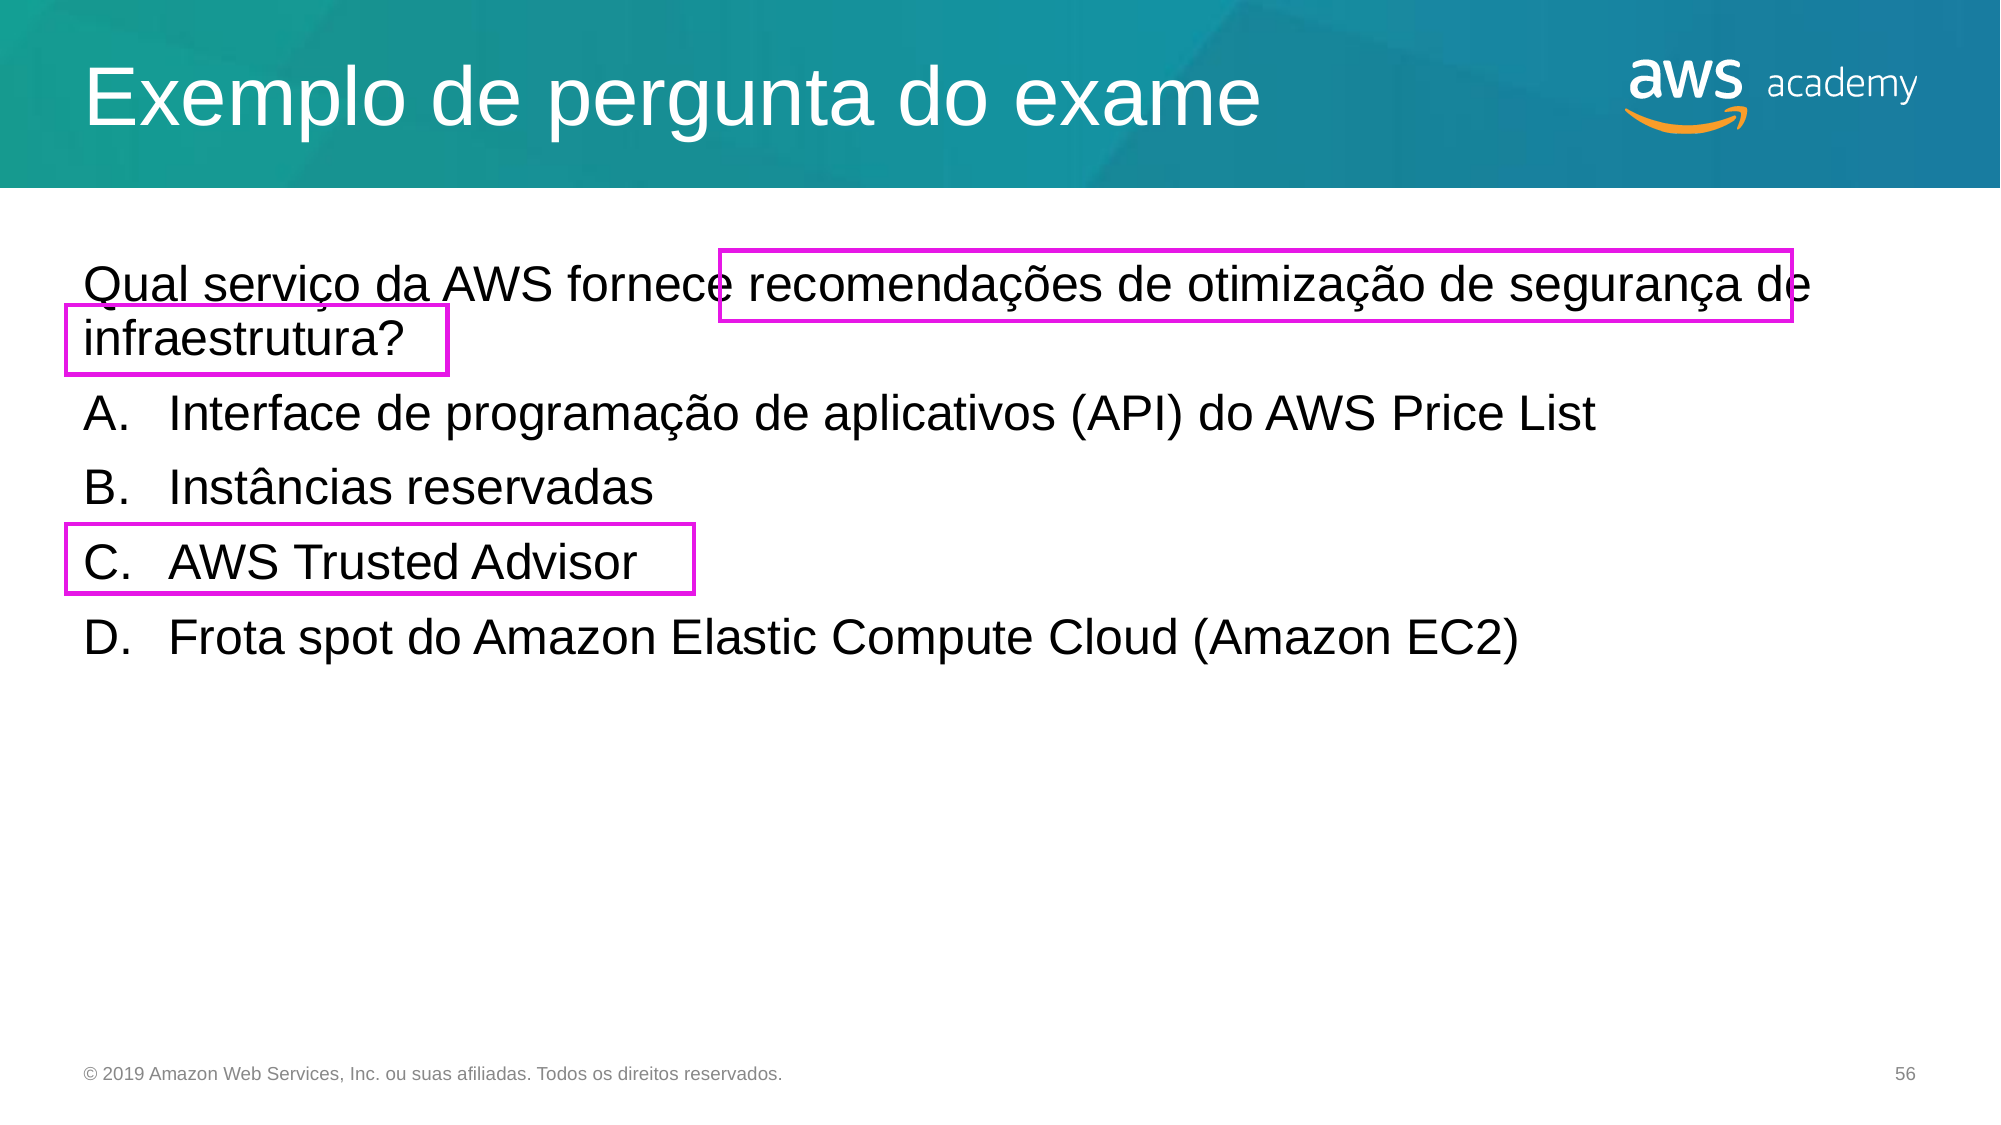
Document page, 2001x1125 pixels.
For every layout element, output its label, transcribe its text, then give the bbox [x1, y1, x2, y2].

picture [0, 0, 2000, 188]
footer © 2019 Amazon Web Services, Inc. ou suas afiliadas. Todos os direitos reservados. [68, 1042, 839, 1103]
list Qual serviço da AWS fornece recomendações de otimização de segurança de infraestrutura? Interface de programação de aplicativos (API) do AWS Price List Instâncias reservadas AWS Trusted Advisor Frota spot do Amazon Elastic Compute Cloud (Amazon EC2) [68, 250, 1932, 1014]
text_box [66, 523, 695, 594]
text_box [719, 250, 1792, 321]
text_box [66, 304, 448, 375]
slide_number 56 [1481, 1042, 1932, 1103]
title Exemplo de pergunta do exame [68, 59, 1551, 138]
